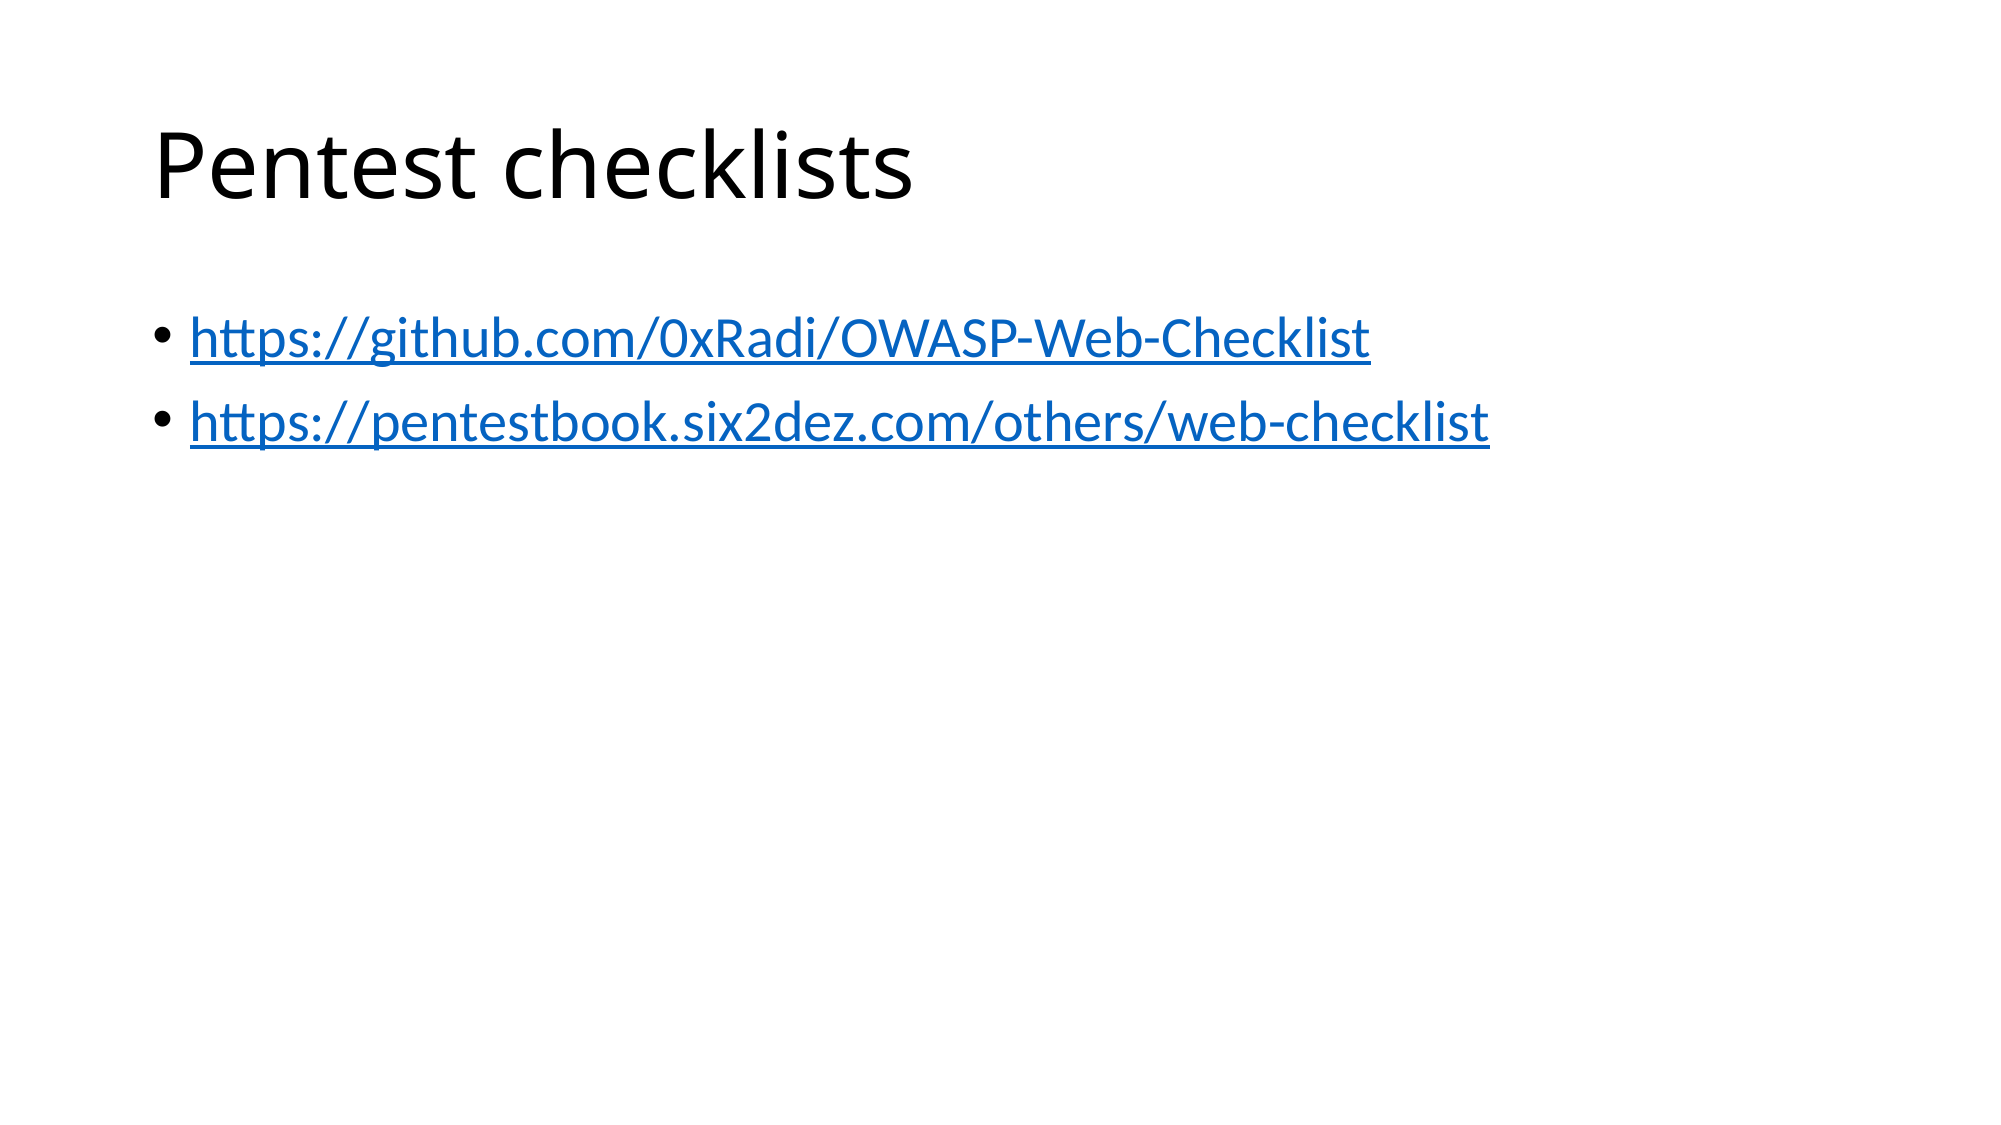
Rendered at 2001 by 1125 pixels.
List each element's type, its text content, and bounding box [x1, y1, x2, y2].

title Pentest checklists [137, 59, 1863, 278]
list https://github.com/0xRadi/OWASP-Web-Checklist https://pentestbook.six2dez.com/others/web-checklist [137, 299, 1863, 1014]
